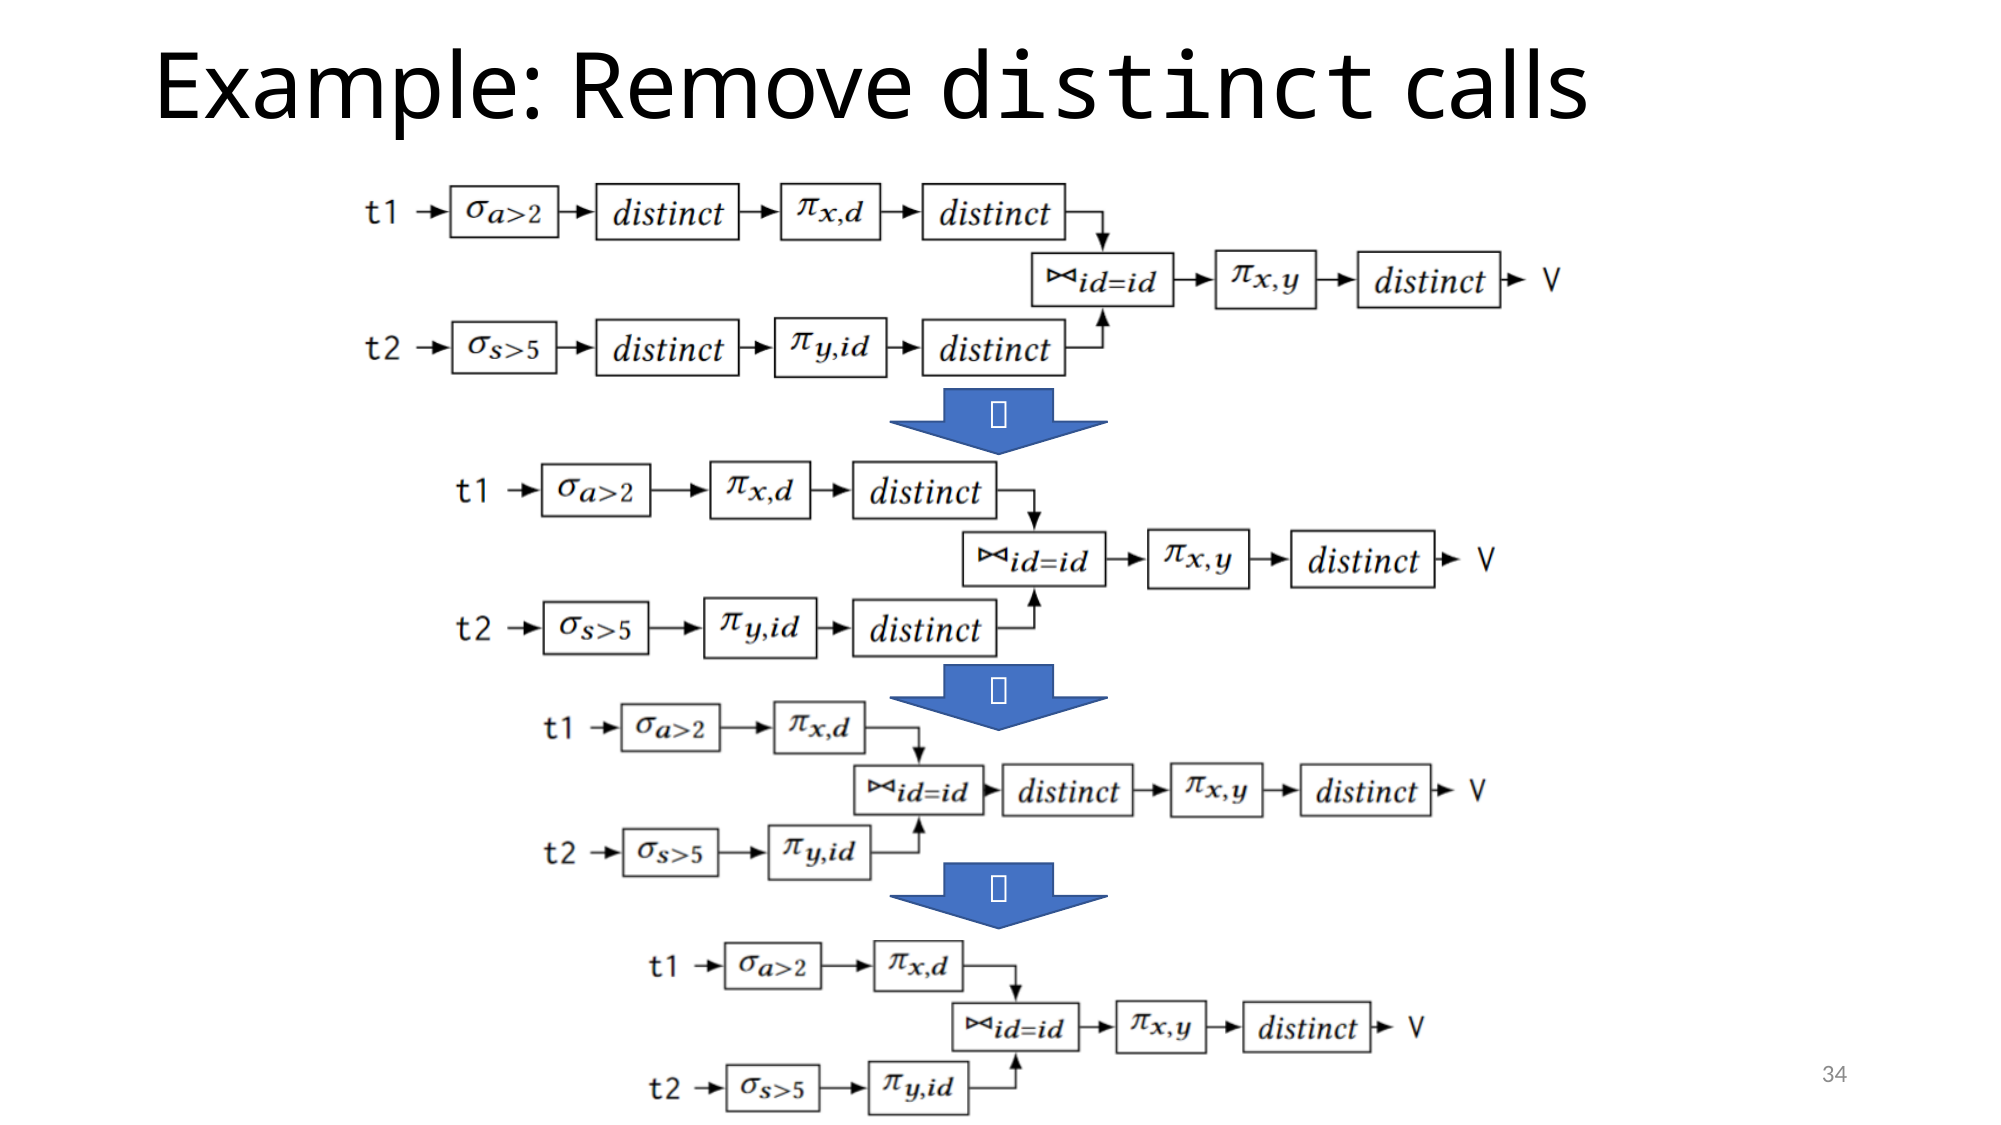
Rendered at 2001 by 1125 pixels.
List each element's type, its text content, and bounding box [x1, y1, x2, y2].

picture [633, 940, 1444, 1118]
picture [530, 699, 1499, 886]
slide_number 34 [1798, 1042, 1863, 1103]
picture [438, 459, 1510, 666]
title Example: Remove distinct calls [137, 31, 1863, 148]
text_box  [889, 666, 1108, 699]
text_box  [889, 395, 1108, 456]
text_box  [889, 886, 1108, 930]
picture [357, 147, 1591, 395]
